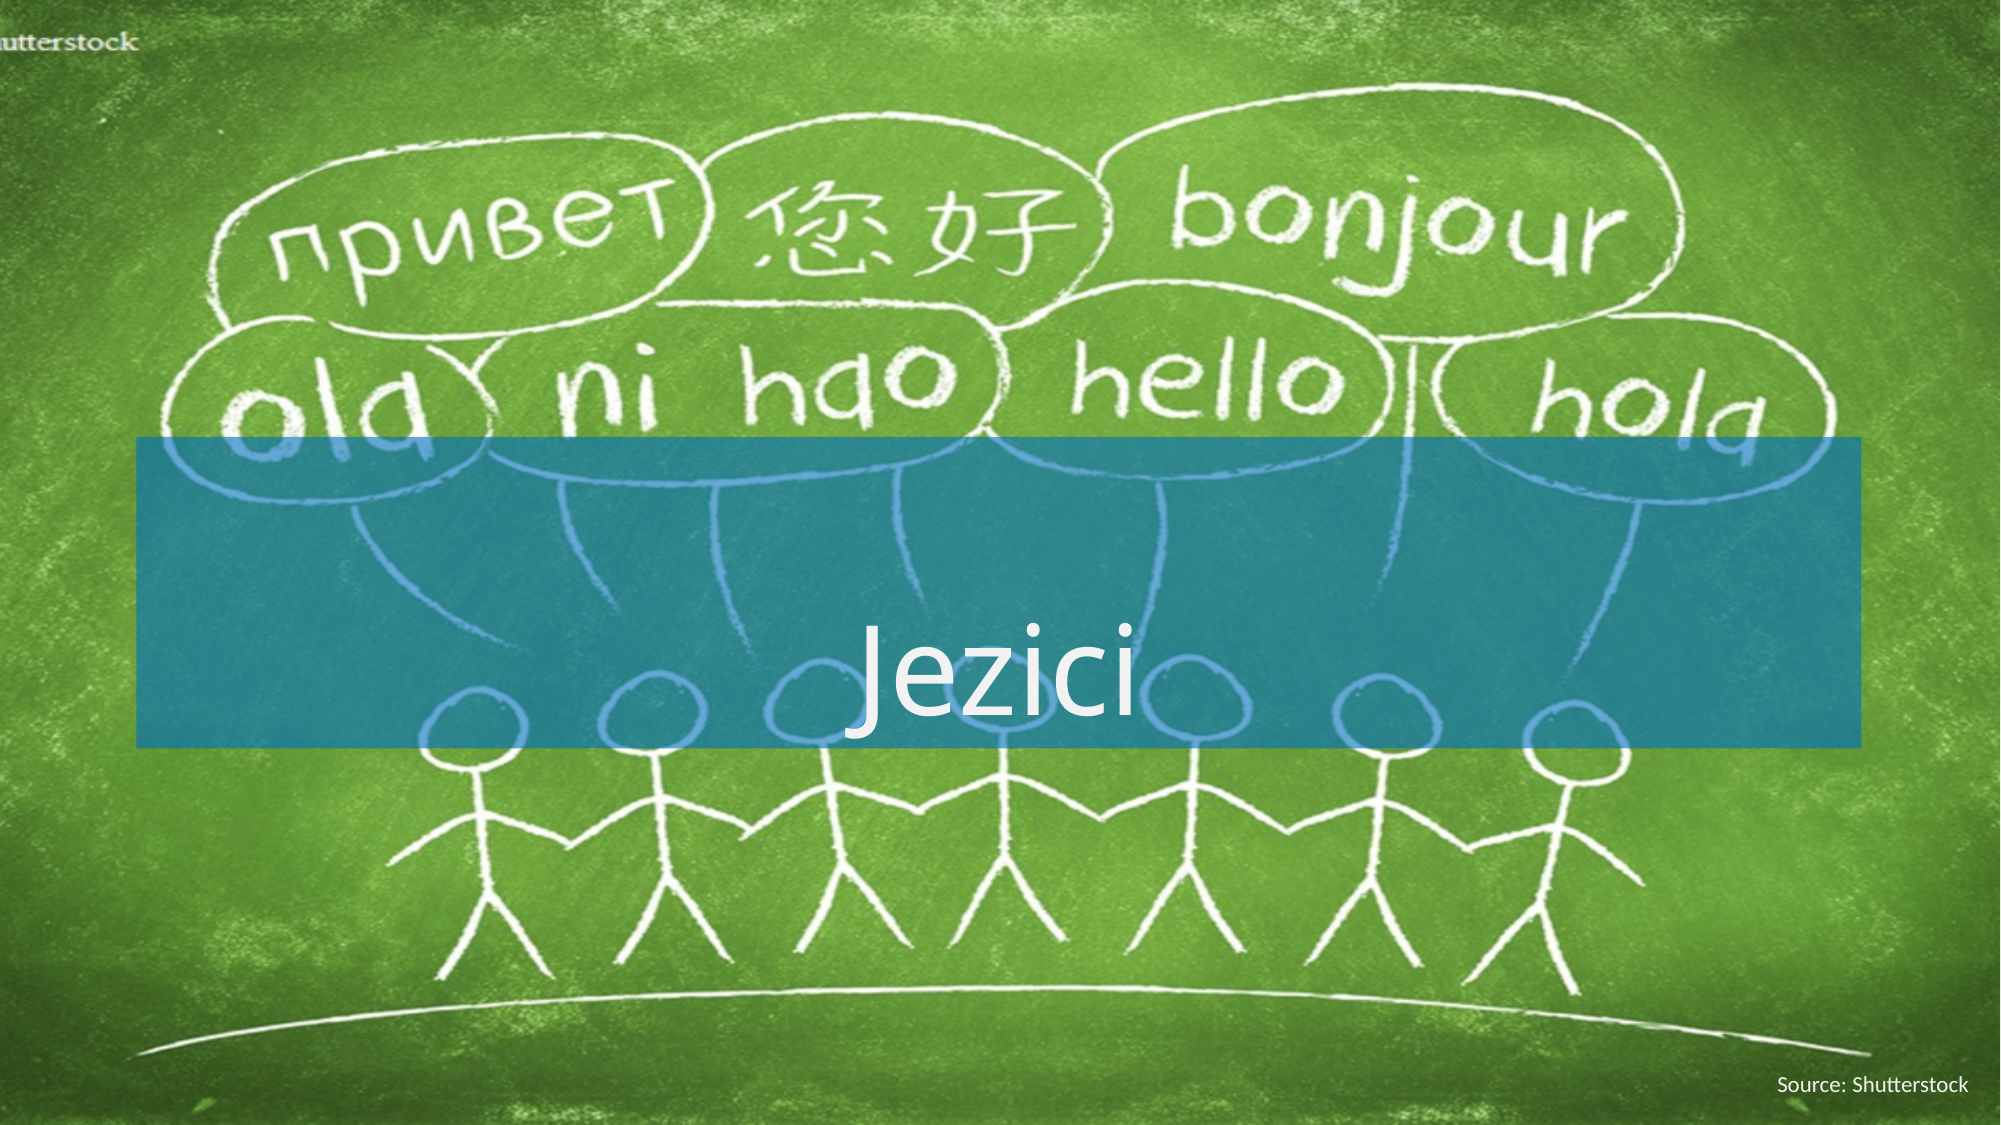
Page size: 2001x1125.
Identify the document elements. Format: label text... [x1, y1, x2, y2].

title Jezici [136, 436, 1862, 749]
picture [0, 0, 2001, 1125]
text_box Source: Shutterstock [1762, 1062, 1985, 1105]
